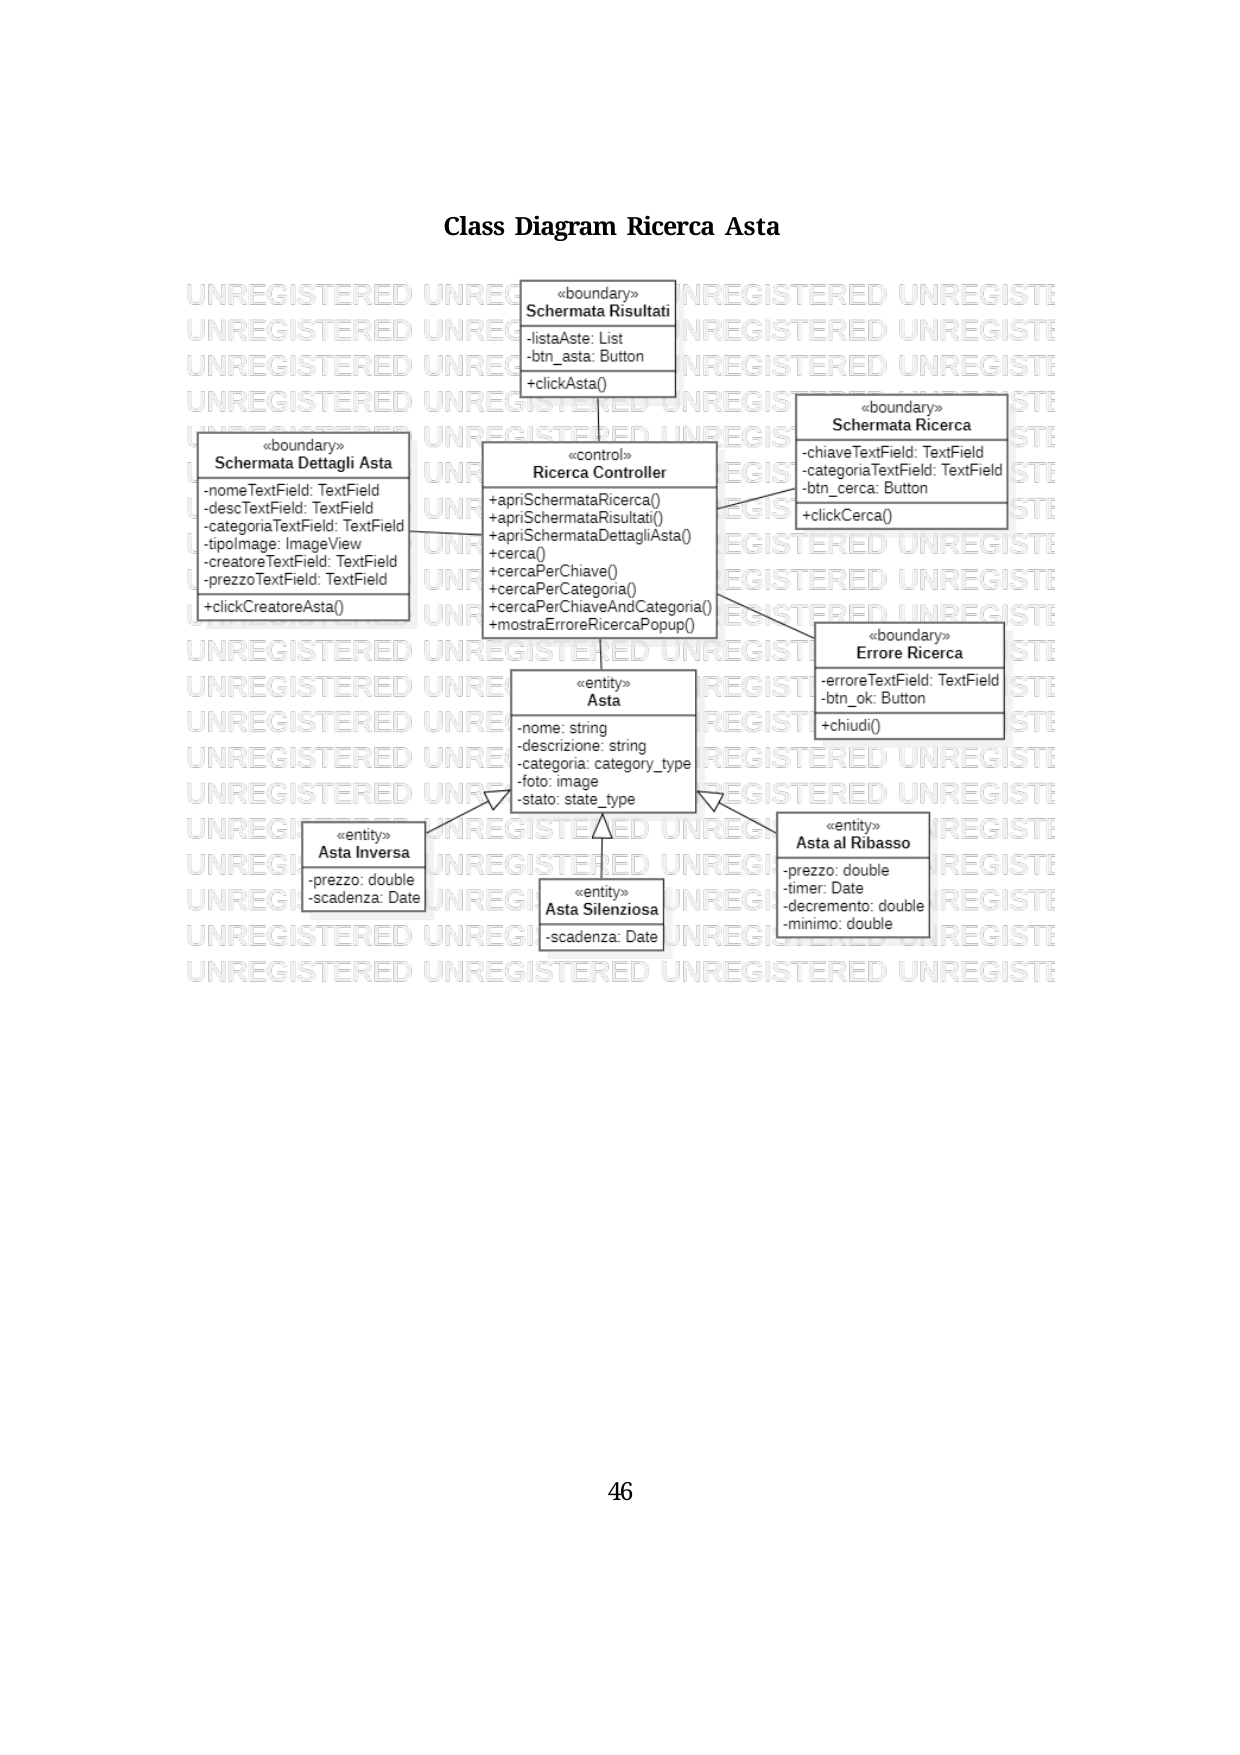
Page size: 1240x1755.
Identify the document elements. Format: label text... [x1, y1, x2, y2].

text_box Class Diagram Ricerca Asta [441, 208, 791, 241]
slide_number 30 [601, 1474, 639, 1755]
picture [185, 268, 1055, 998]
